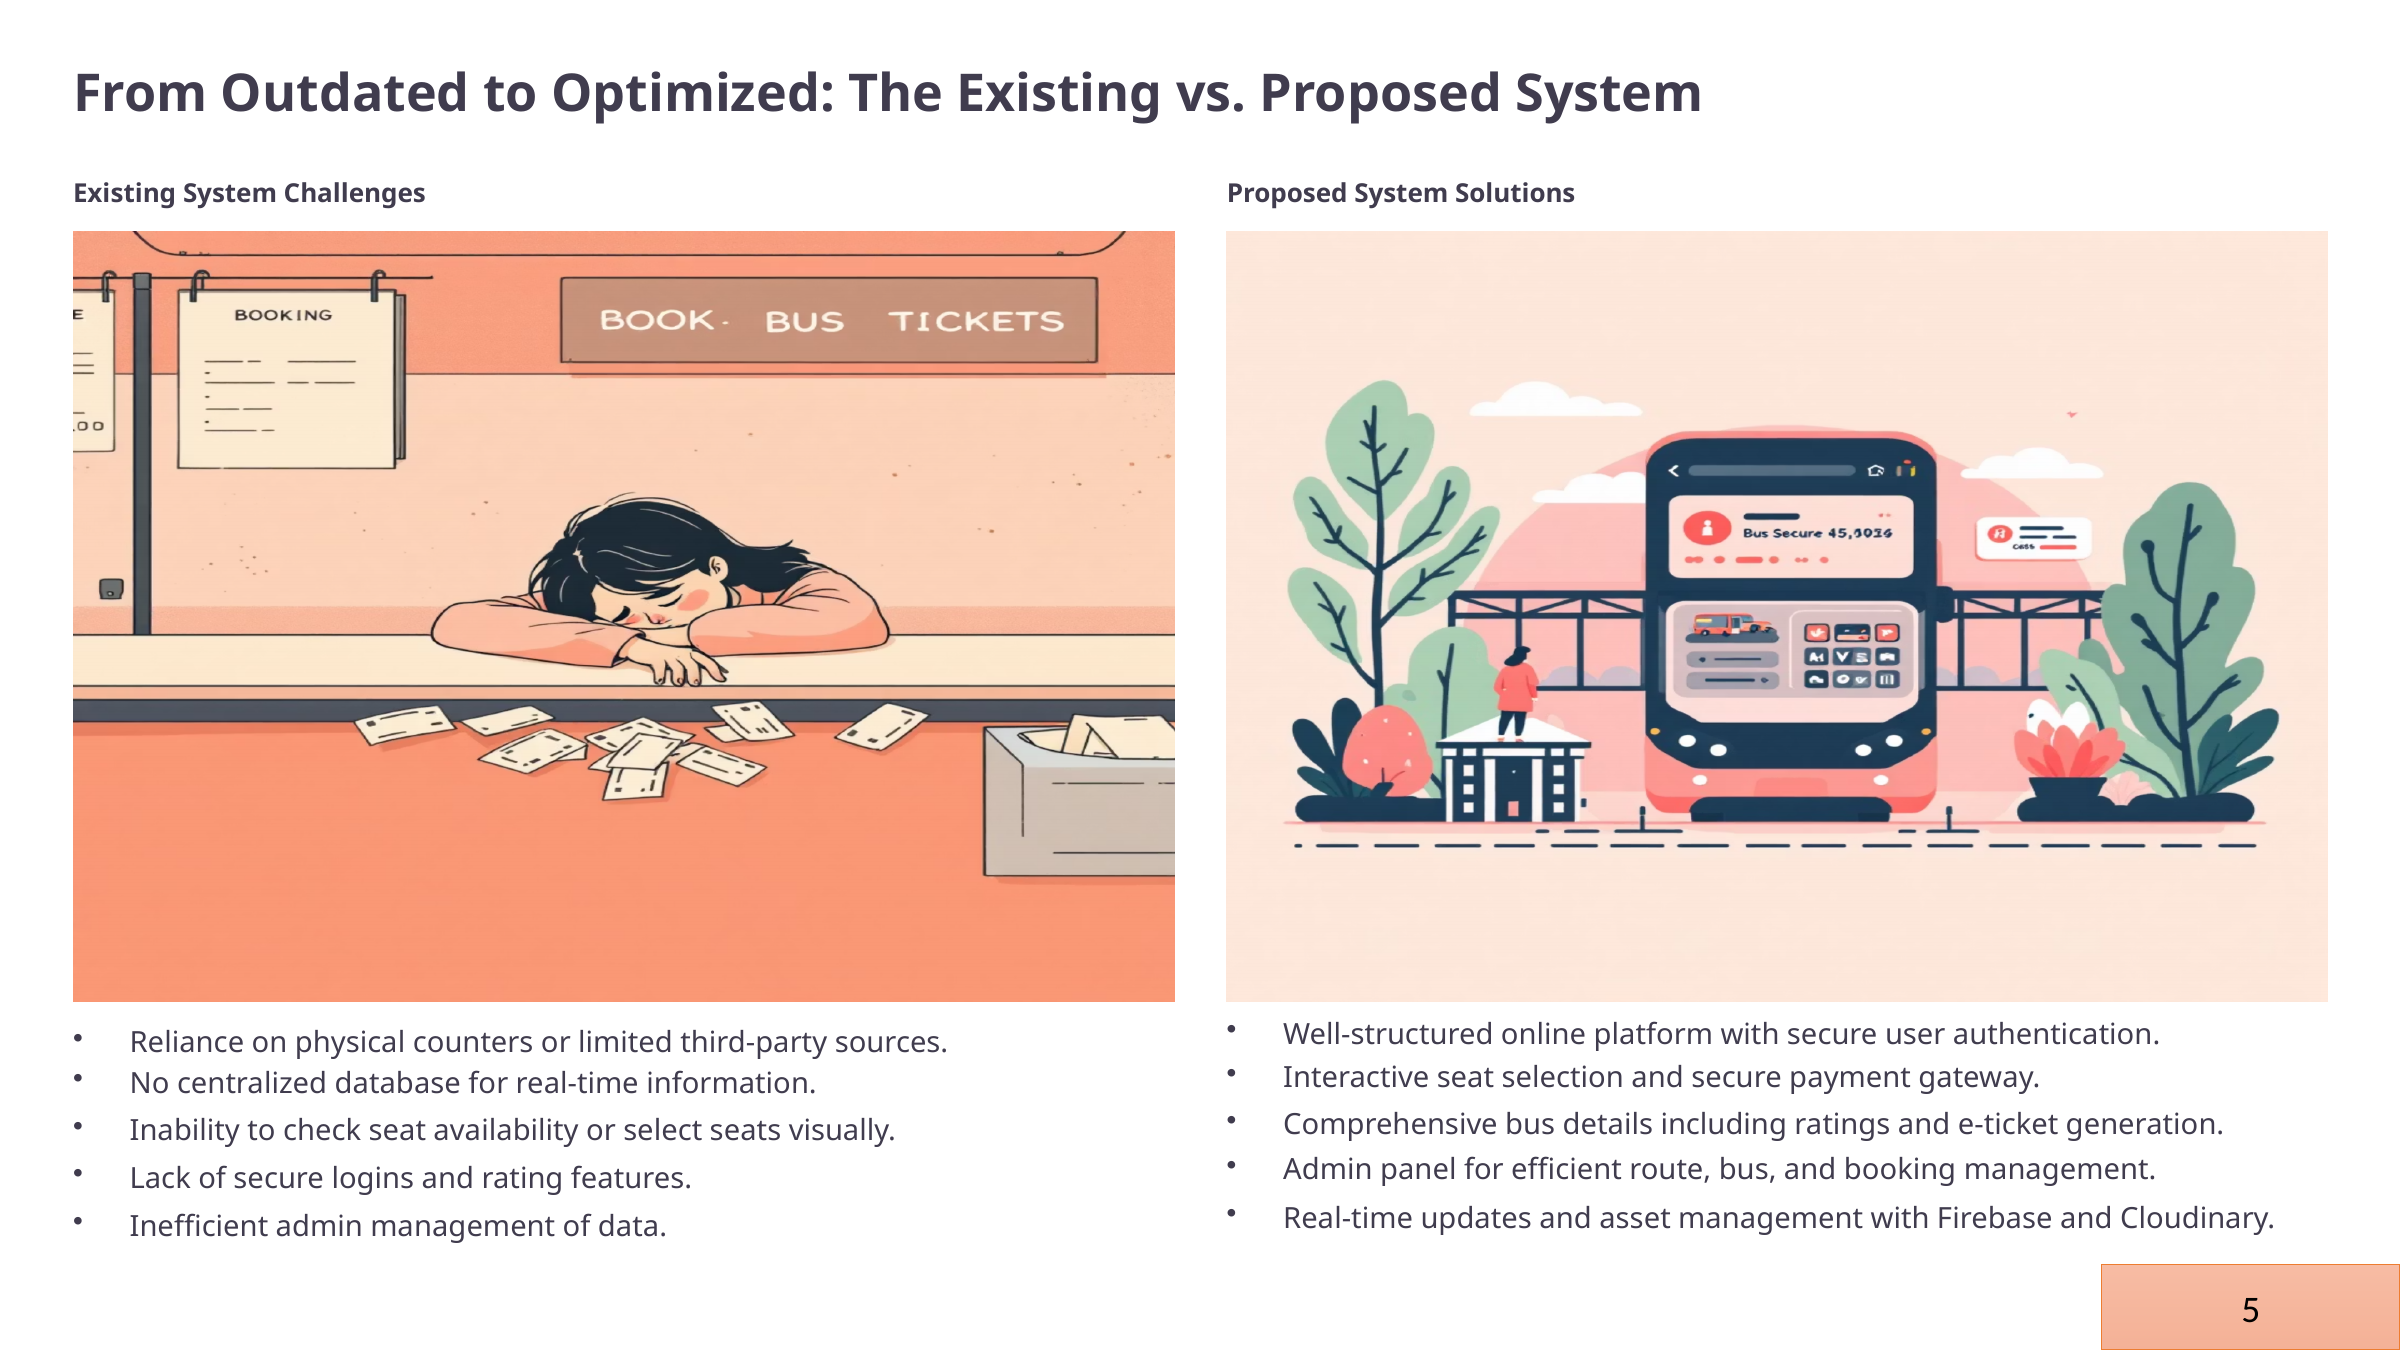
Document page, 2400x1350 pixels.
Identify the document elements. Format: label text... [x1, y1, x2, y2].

text_box Admin panel for efficient route, bus, and booking management. [1226, 1152, 2328, 1187]
picture [1226, 231, 2328, 1002]
text_box Inability to check seat availability or select seats visually. [73, 1113, 1175, 1147]
text_box Comprehensive bus details including ratings and e-ticket generation. [1226, 1107, 2328, 1141]
text_box Well-structured online platform with secure user authentication. [1226, 1016, 2328, 1051]
text_box Inefficient admin management of data. [73, 1209, 1175, 1243]
text_box Proposed System Solutions [1226, 175, 1578, 208]
text_box Lack of secure logins and rating features. [73, 1160, 1175, 1195]
picture [73, 231, 1175, 1002]
text_box From Outdated to Optimized: The Existing vs. Proposed System [73, 57, 1705, 123]
text_box No centralized database for real-time information. [73, 1066, 1175, 1100]
text_box Real-time updates and asset management with Firebase and Cloudinary. [1226, 1201, 2328, 1235]
text_box 5 [2101, 1264, 2400, 1350]
text_box Existing System Challenges [73, 175, 432, 208]
text_box Reliance on physical counters or limited third-party sources. [73, 1025, 1175, 1059]
text_box Interactive seat selection and secure payment gateway. [1226, 1060, 2328, 1094]
